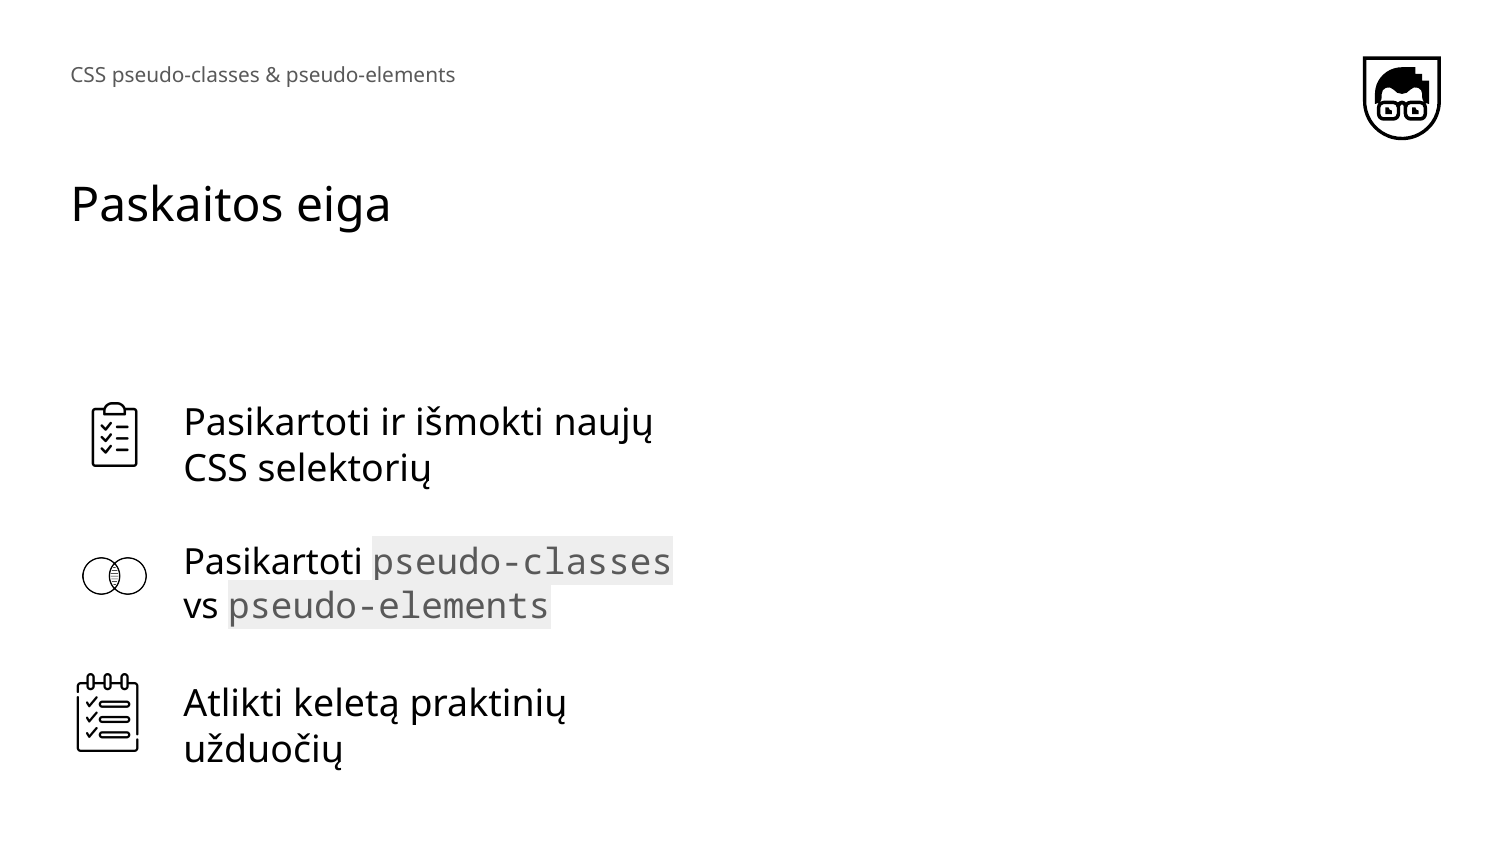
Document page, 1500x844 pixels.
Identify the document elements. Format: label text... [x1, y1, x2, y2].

list Pasikartoti pseudo-classes vs pseudo-elements [172, 533, 694, 645]
picture [82, 543, 147, 609]
list Atlikti keletą praktinių užduočių [172, 674, 694, 786]
picture [82, 402, 147, 467]
list CSS pseudo-classes & pseudo-elements [59, 56, 750, 113]
title Paskaitos eiga [59, 168, 694, 337]
list Pasikartoti ir išmokti naujų CSS selektorių [172, 392, 694, 504]
picture [68, 673, 147, 752]
